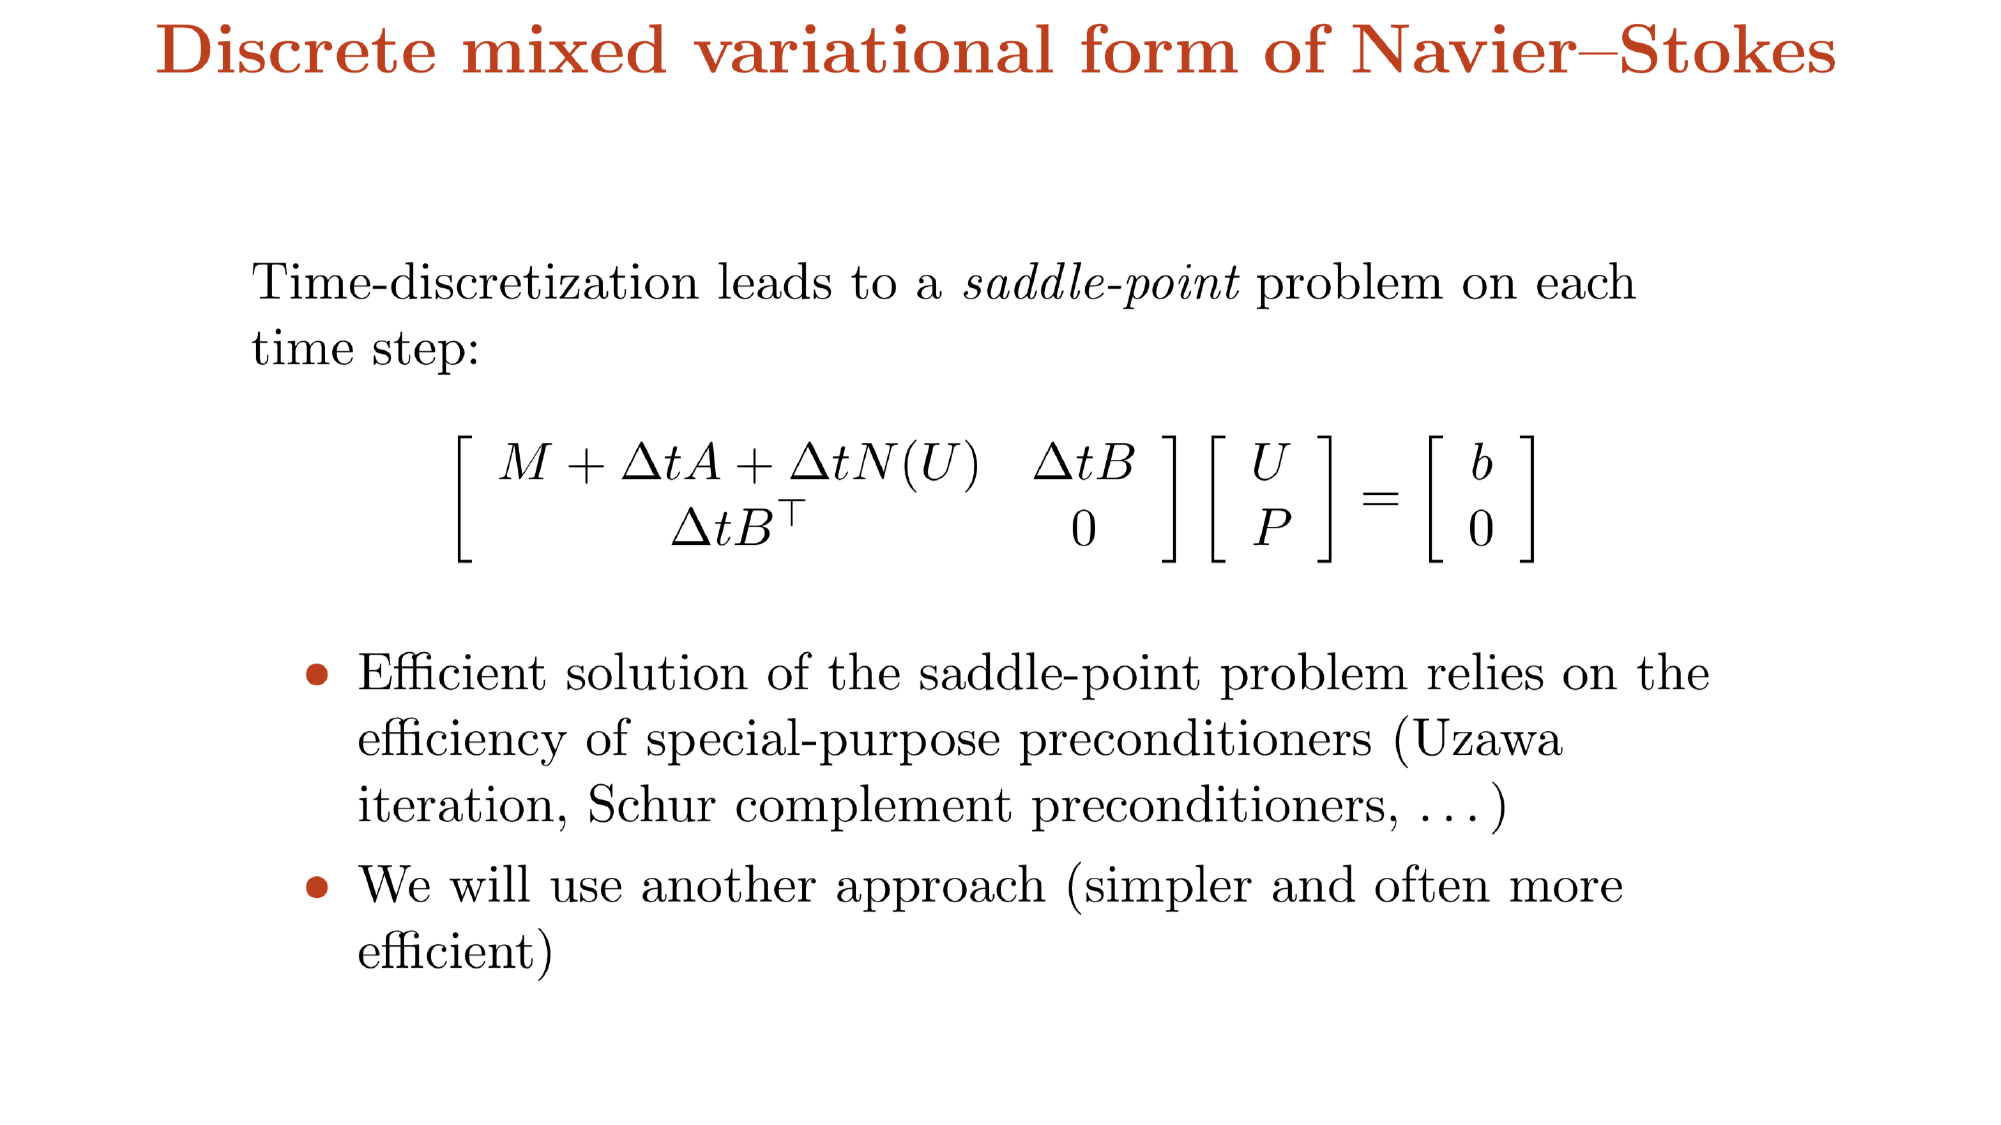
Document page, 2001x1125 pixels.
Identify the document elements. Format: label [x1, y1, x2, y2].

picture [151, 0, 1845, 1125]
